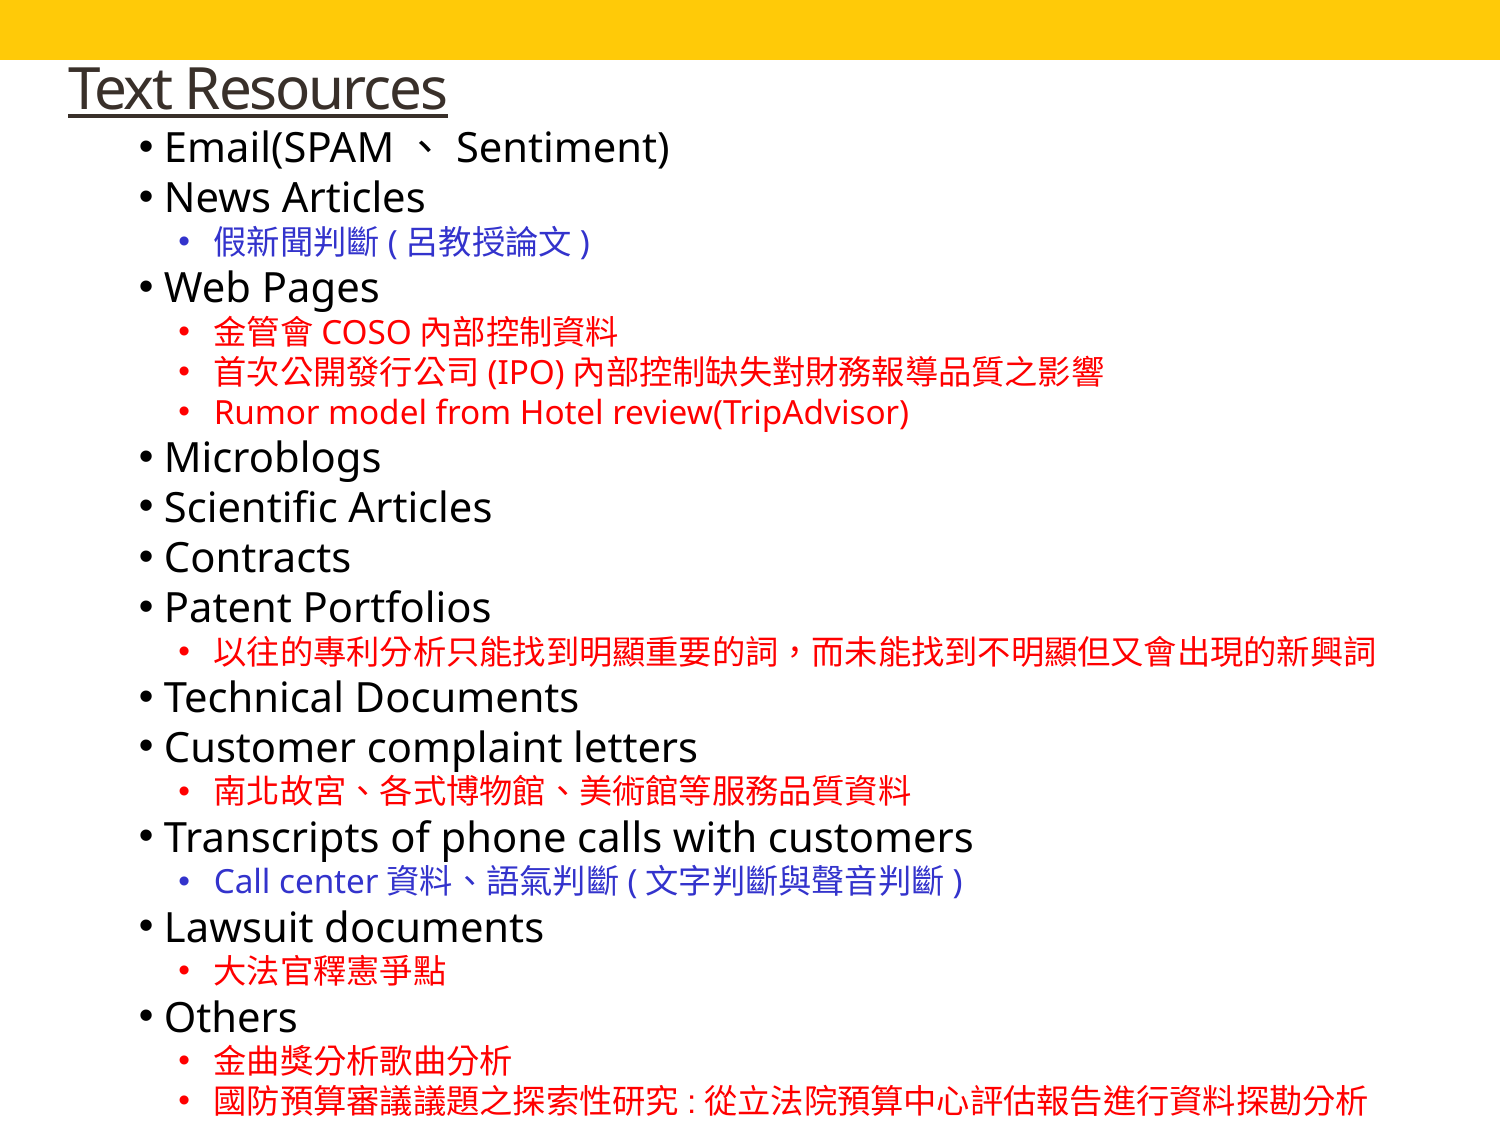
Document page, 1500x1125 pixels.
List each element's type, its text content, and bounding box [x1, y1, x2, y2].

text_box Email(SPAM、Sentiment) News Articles 假新聞判斷(呂教授論文) Web Pages 金管會COSO內部控制資料 首次公開發行公司(IPO)內部控制缺失對財務報導品質之影響 Rumor model from Hotel review(TripAdvisor) Microblogs Scientific Articles Contracts Patent Portfolios 以往的專利分析只能找到明顯重要的詞，而未能找到不明顯但又會出現的新興詞 Technical Documents Customer complaint letters 南北故宮、各式博物館、美術館等服務品質資料 Transcripts of phone calls with customers Call center資料、語氣判斷(文字判斷與聲音判斷) Lawsuit documents 大法官釋憲爭點 Others 金曲獎分析歌曲分析 國防預算審議議題之探索性研究:從立法院預算中心評估報告進行資料探勘分析 [123, 113, 1434, 1125]
title Text Resources [53, 42, 1335, 130]
